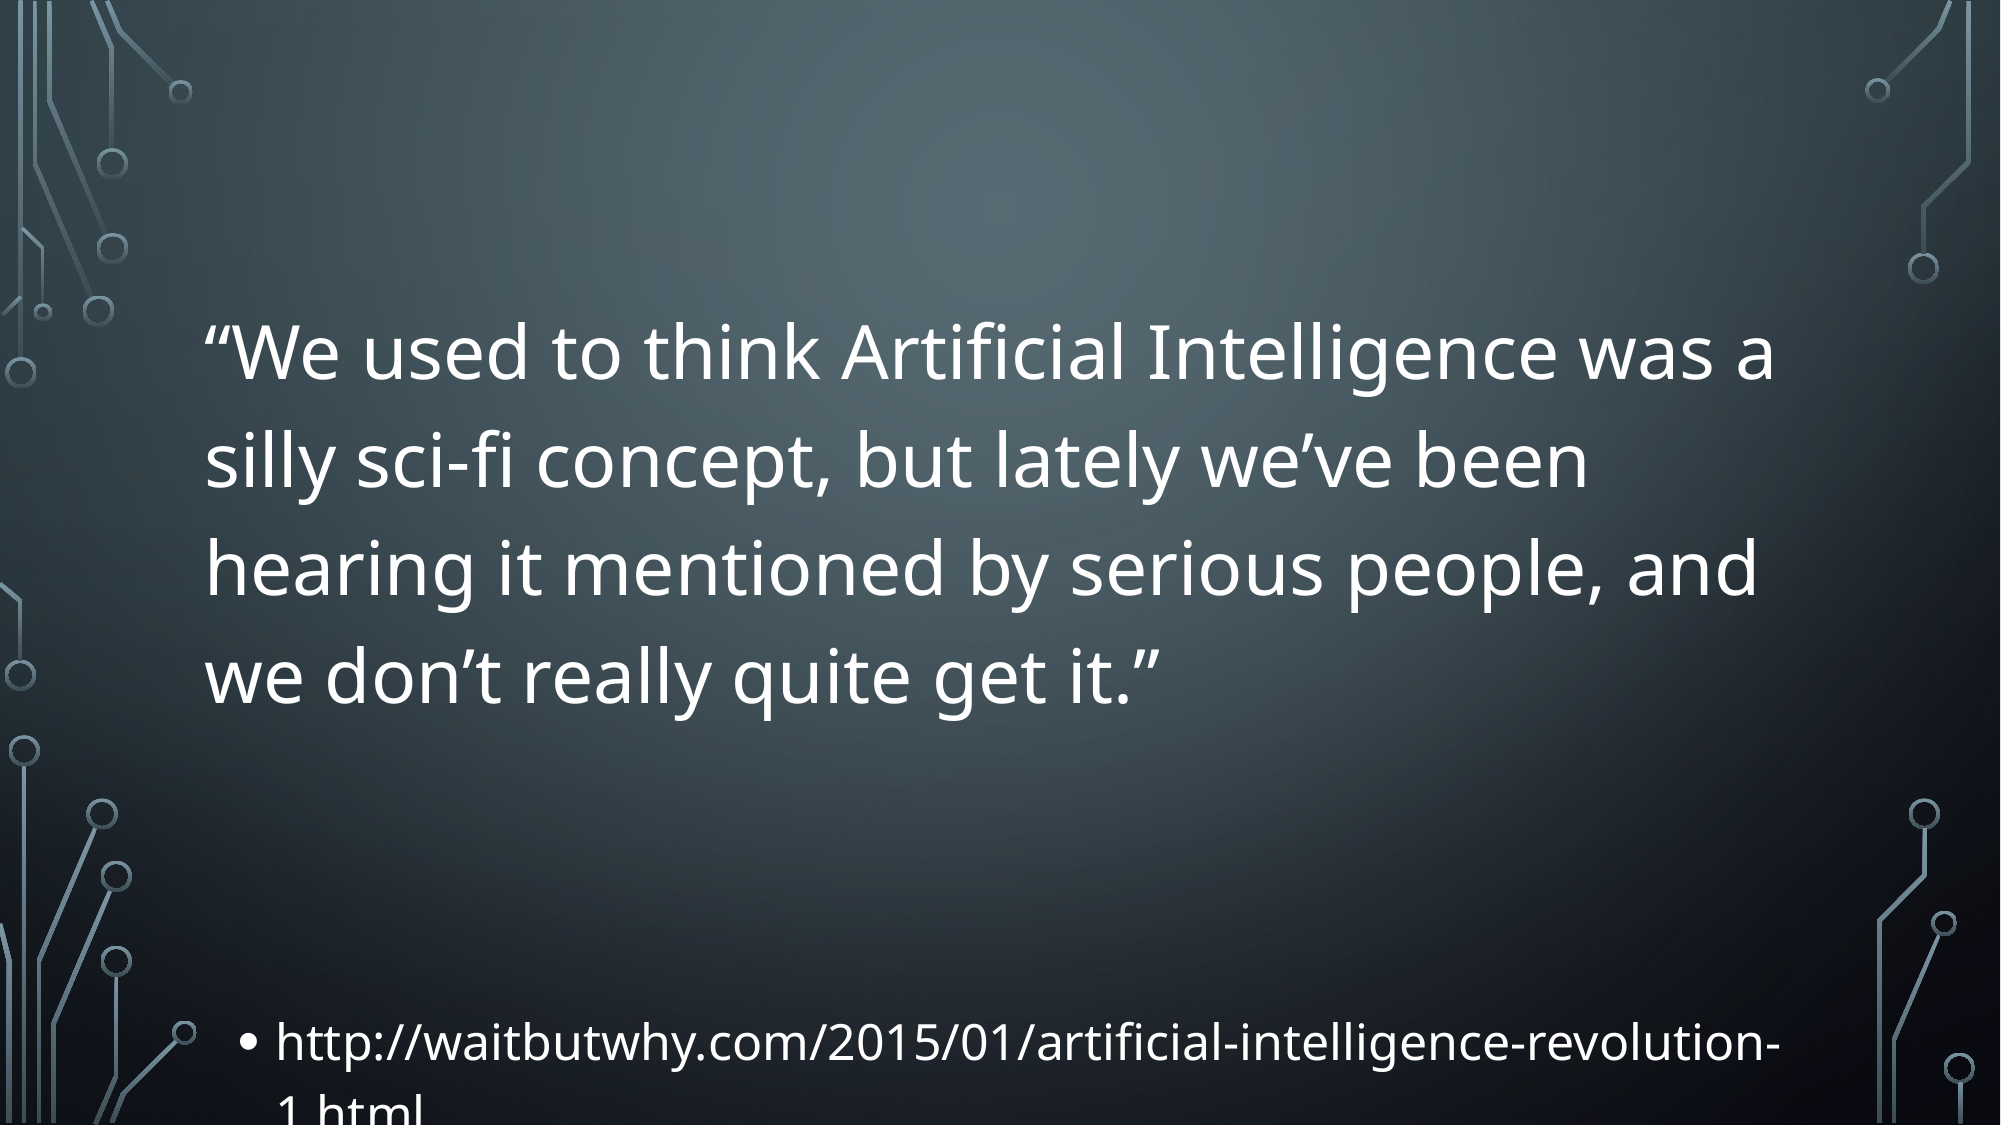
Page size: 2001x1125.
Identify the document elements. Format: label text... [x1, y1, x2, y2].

text_box “We used to think Artificial Intelligence was a silly sci-fi concept, but lately we’ve been hearing it mentioned by serious people, and we don’t really quite get it.” [189, 279, 1815, 649]
list http://waitbutwhy.com/2015/01/artificial-intelligence-revolution-1.html [222, 991, 1848, 1081]
